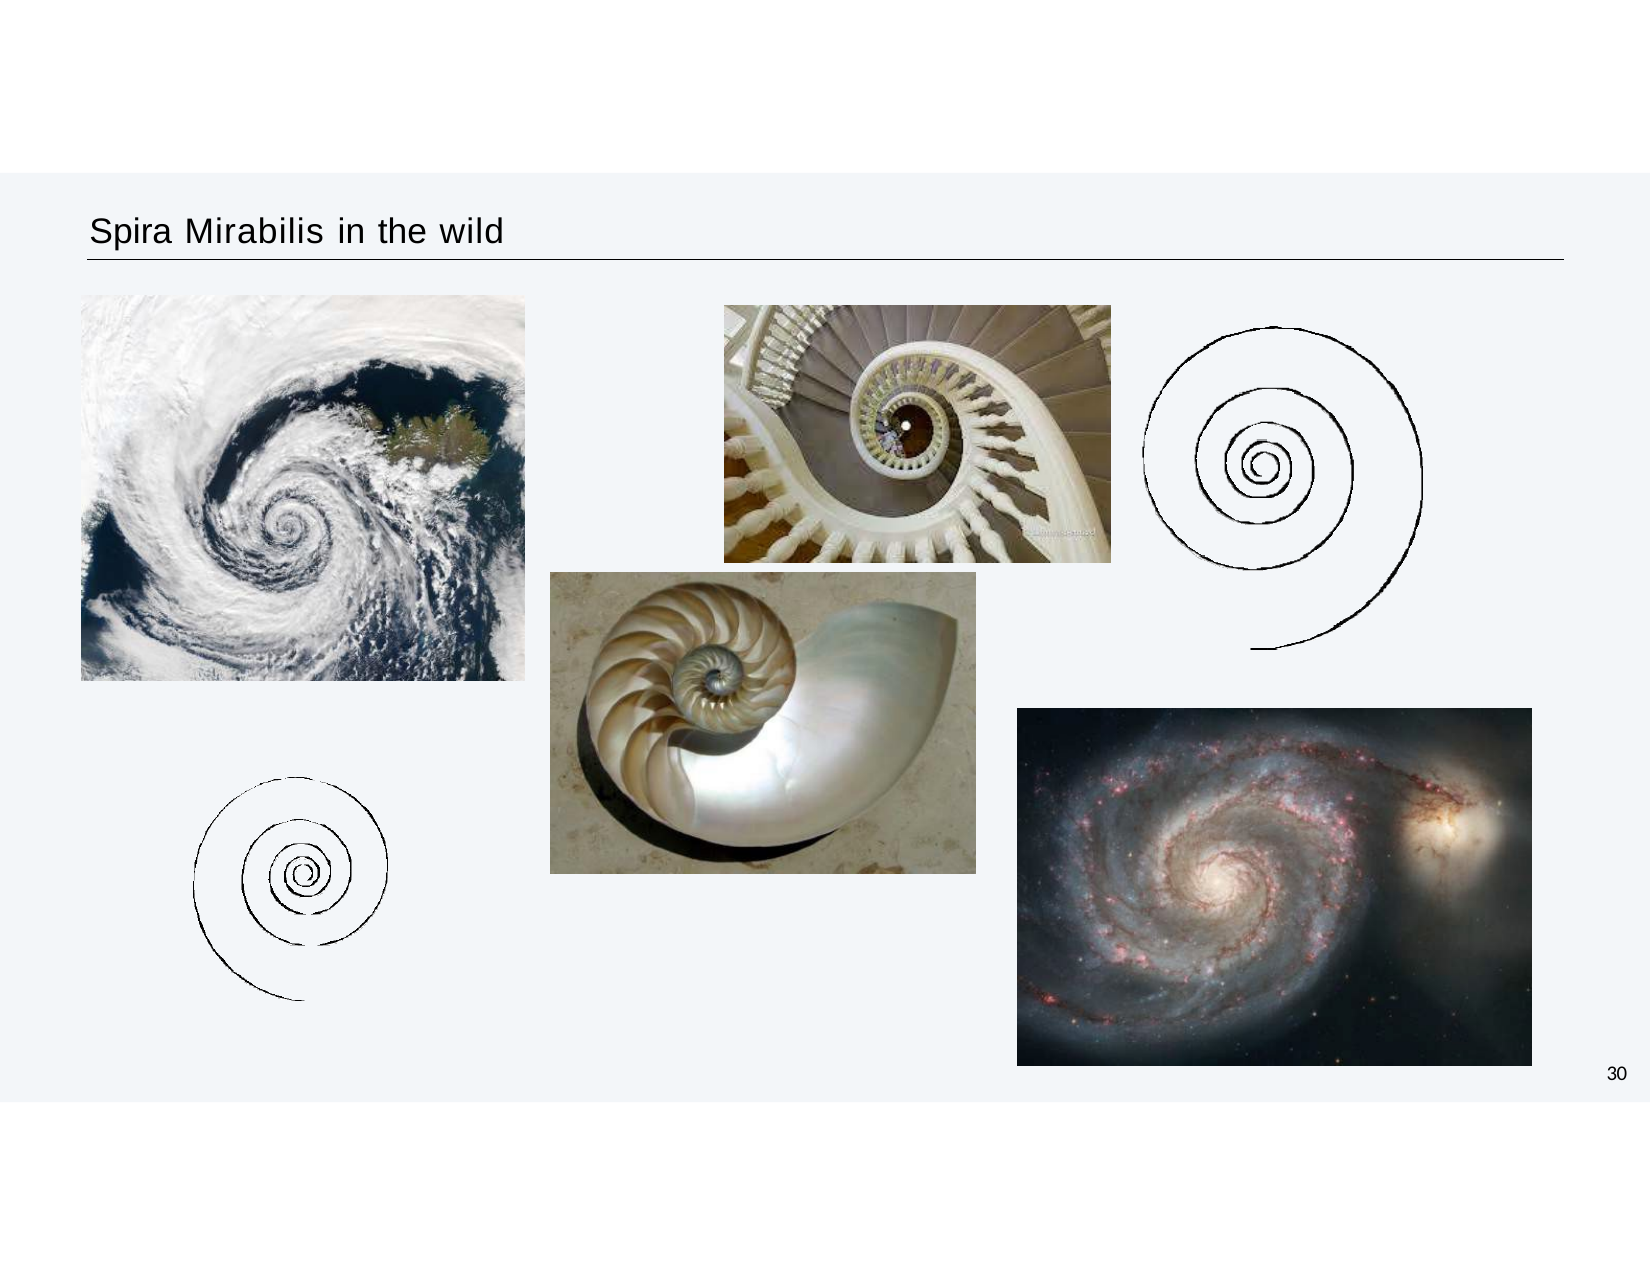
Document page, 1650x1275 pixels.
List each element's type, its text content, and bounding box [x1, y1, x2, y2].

picture [1141, 324, 1423, 651]
picture [192, 775, 388, 1001]
slide_number 27 [1600, 1058, 1636, 1275]
picture [550, 572, 976, 874]
picture [1017, 708, 1532, 1067]
picture [724, 305, 1111, 563]
text_box Spira Mirabilis in the wild [87, 205, 512, 251]
picture [81, 295, 525, 681]
